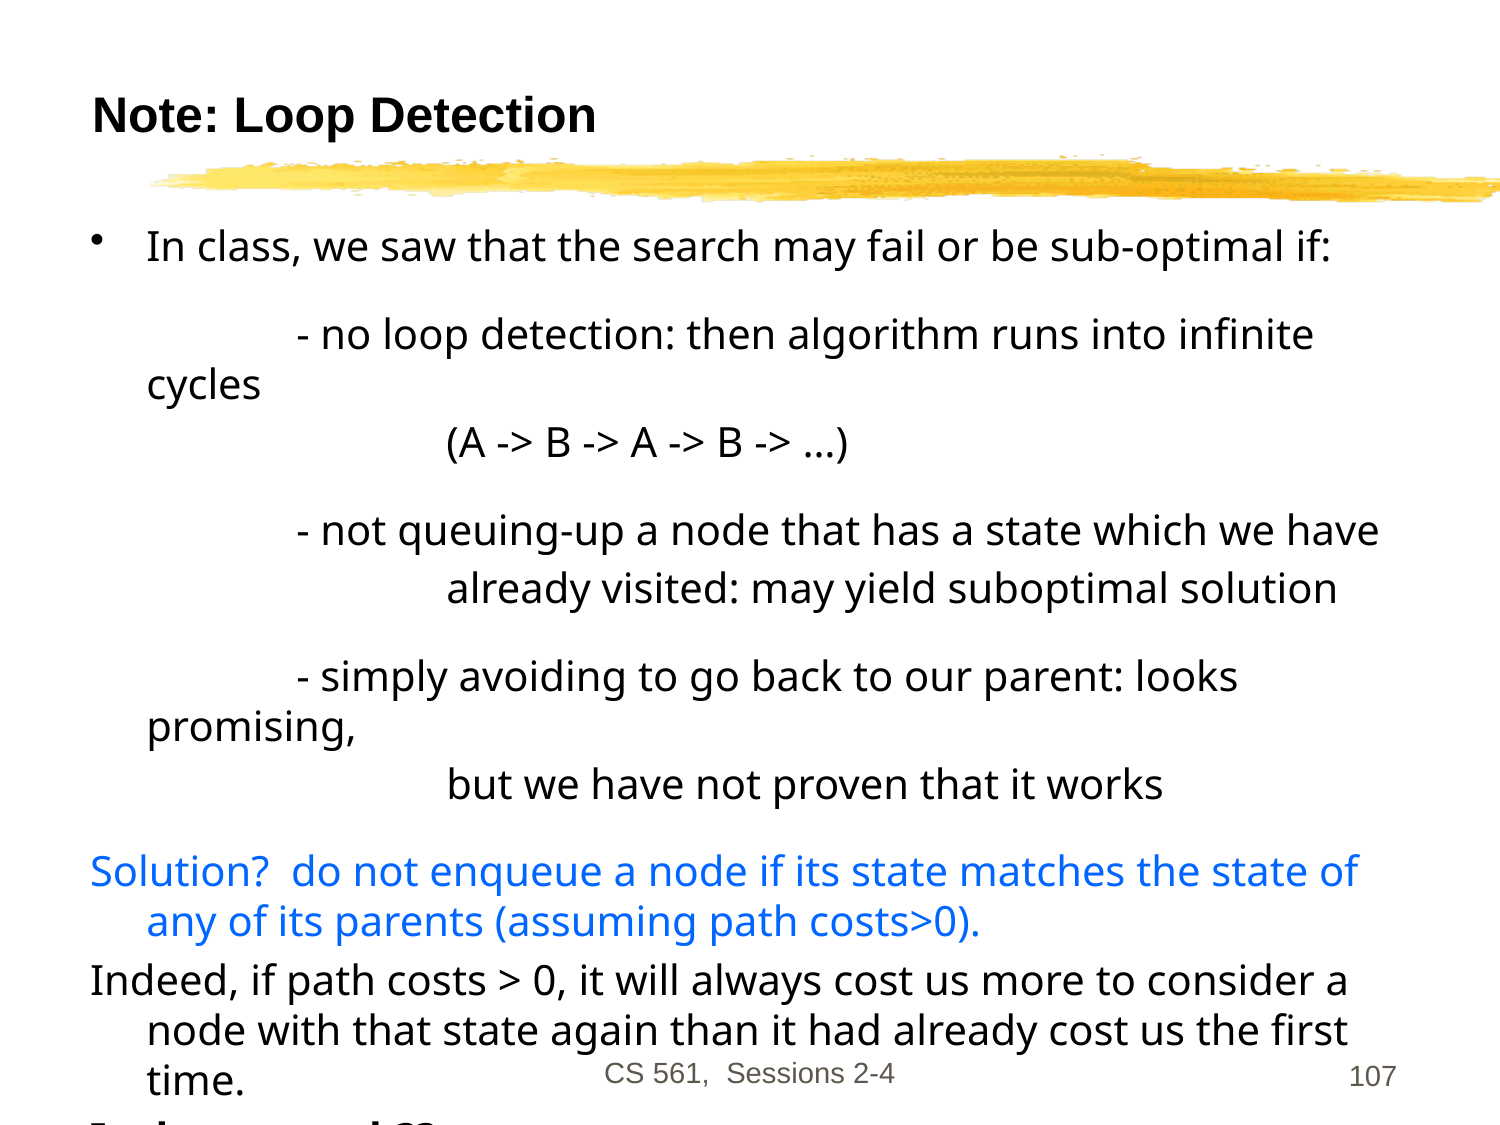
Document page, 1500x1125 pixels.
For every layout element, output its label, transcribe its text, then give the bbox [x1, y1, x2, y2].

footer CS 561, Sessions 2-4 [512, 1076, 988, 1098]
title Note: Loop Detection [76, 37, 1415, 151]
picture [150, 149, 1500, 213]
list In class, we saw that the search may fail or be sub-optimal if: - no loop detection: then algorithm runs into infinite cycles (A -> B -> A -> B -> …) - not queuing-up a node that has a state which we have already visited: may yield suboptimal solution - simply avoiding to go back to our parent: looks promising, but we have not proven that it works Solution? do not enqueue a node if its state matches the state of any of its parents (assuming path costs>0). Indeed, if path costs > 0, it will always cost us more to consider a node with that state again than it had already cost us the first time. Is that enough?? [74, 212, 1417, 1076]
slide_number 107 [1099, 1076, 1413, 1101]
